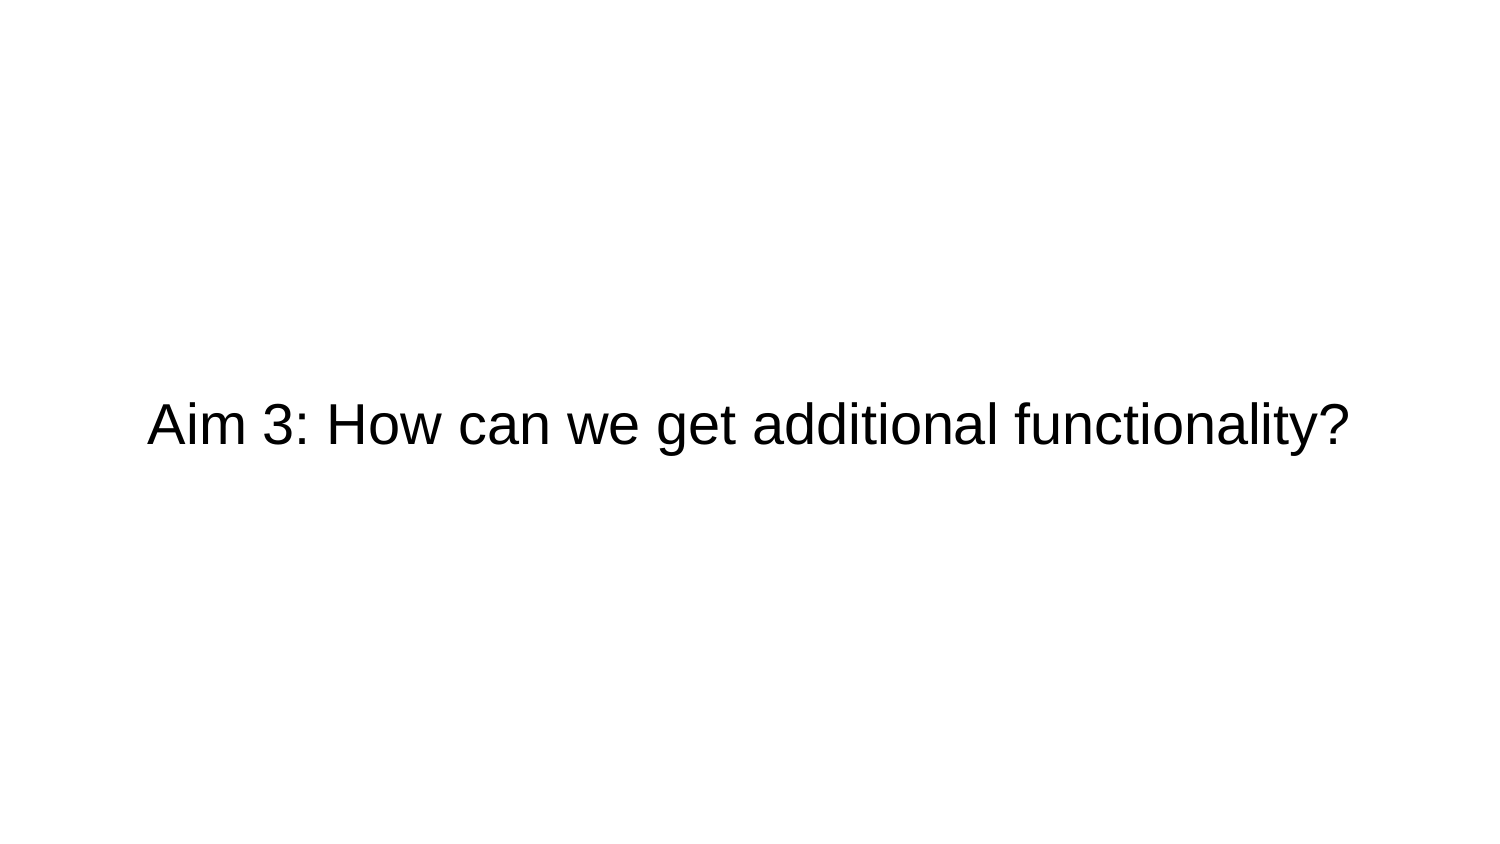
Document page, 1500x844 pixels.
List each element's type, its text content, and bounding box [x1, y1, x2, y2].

title Aim 3: How can we get additional functionality? [51, 352, 1449, 491]
